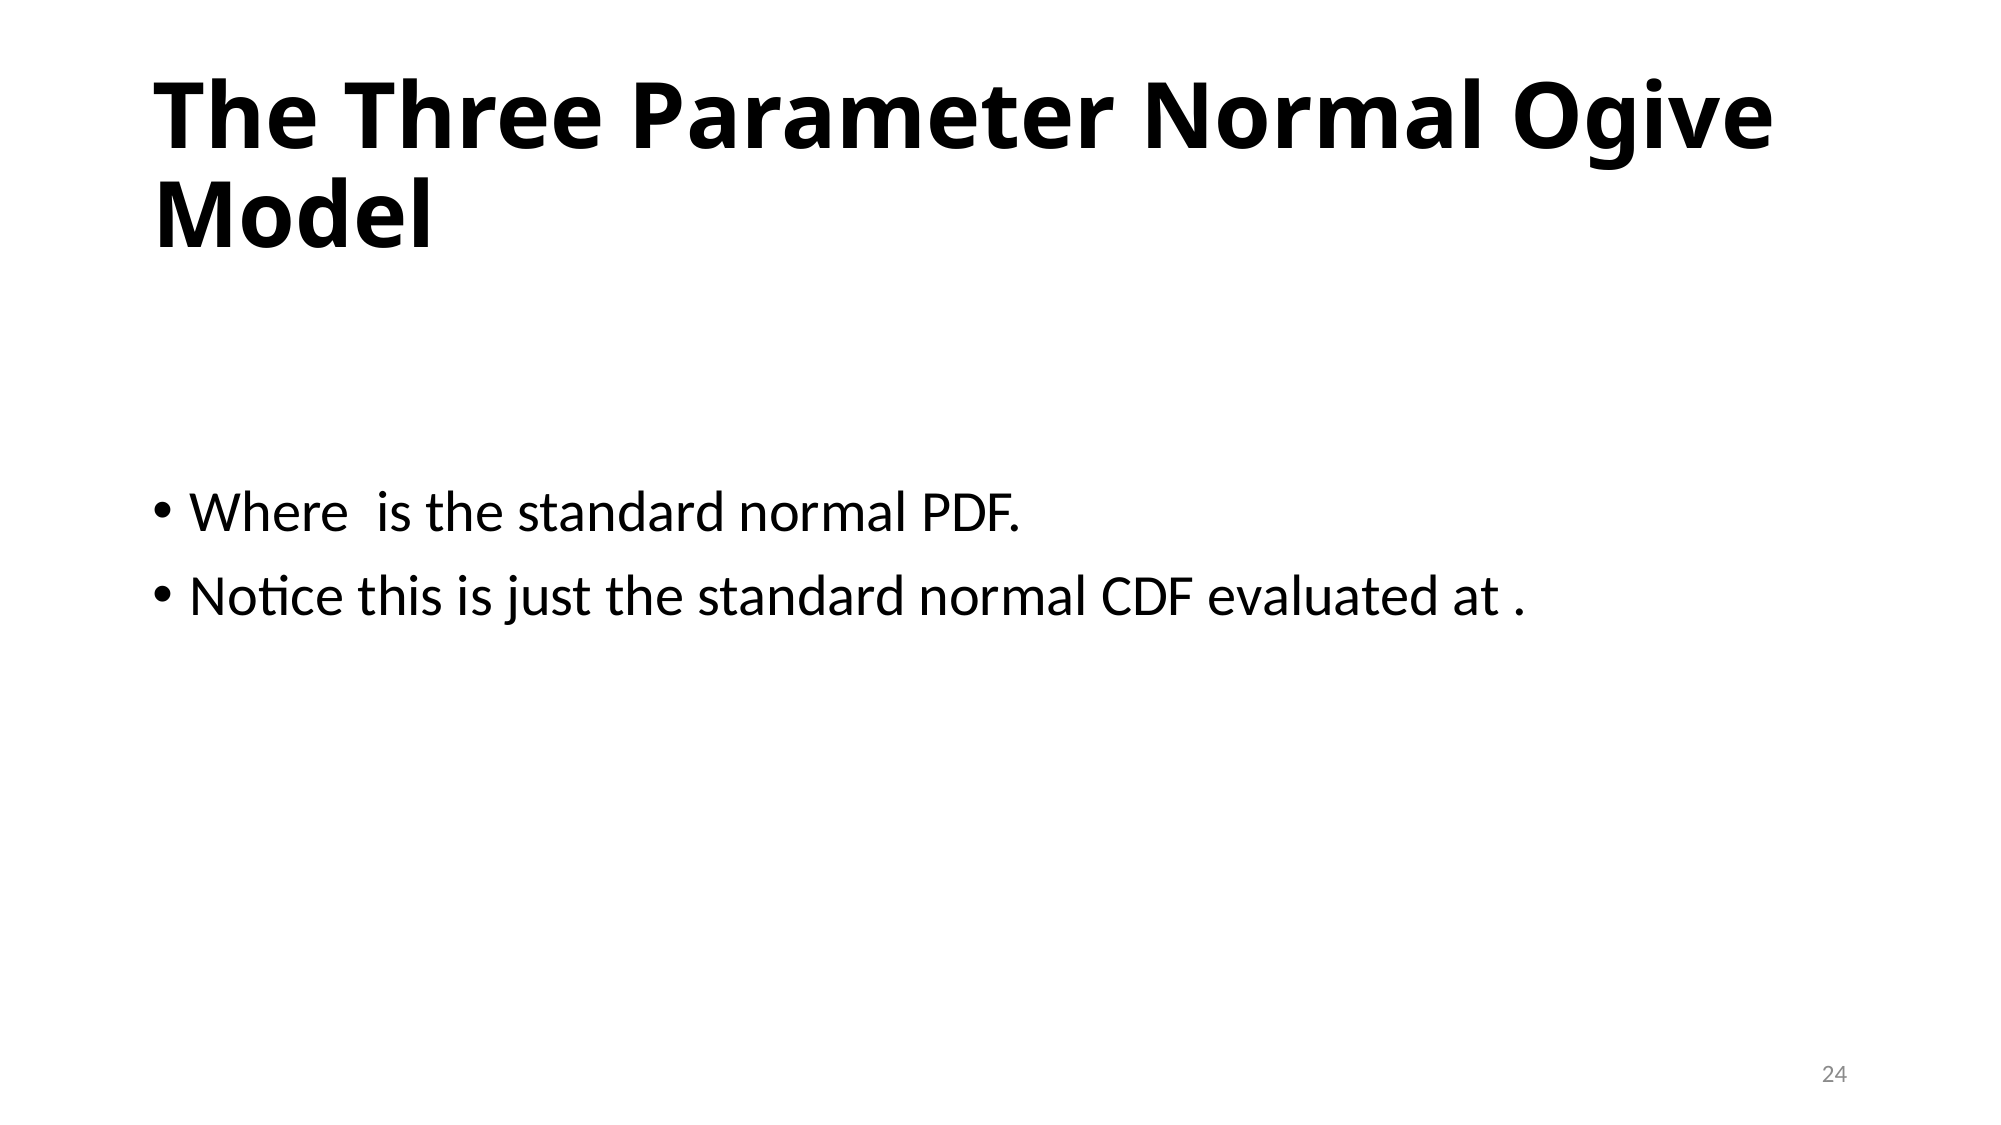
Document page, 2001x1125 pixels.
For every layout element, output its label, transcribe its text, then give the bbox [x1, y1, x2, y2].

slide_number 24 [1412, 1042, 1863, 1103]
title The Three Parameter Normal Ogive Model [137, 59, 1863, 278]
